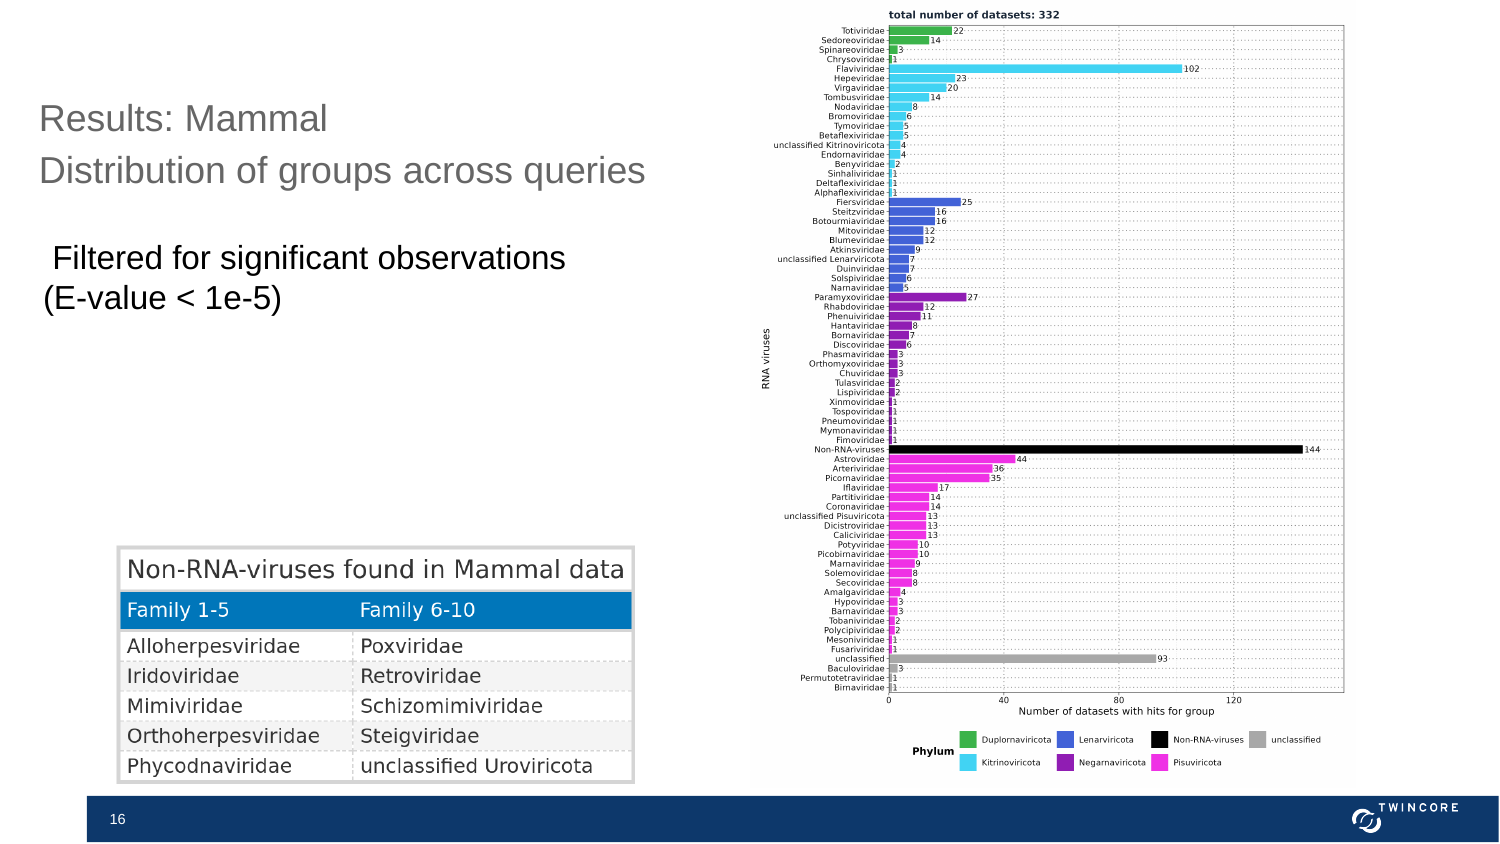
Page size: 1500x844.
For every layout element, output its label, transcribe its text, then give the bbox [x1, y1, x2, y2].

picture [1352, 803, 1458, 833]
picture [749, 0, 1356, 788]
text_box Filtered for significant observations (E-value < 1e-5) [28, 229, 602, 324]
picture [112, 540, 638, 788]
